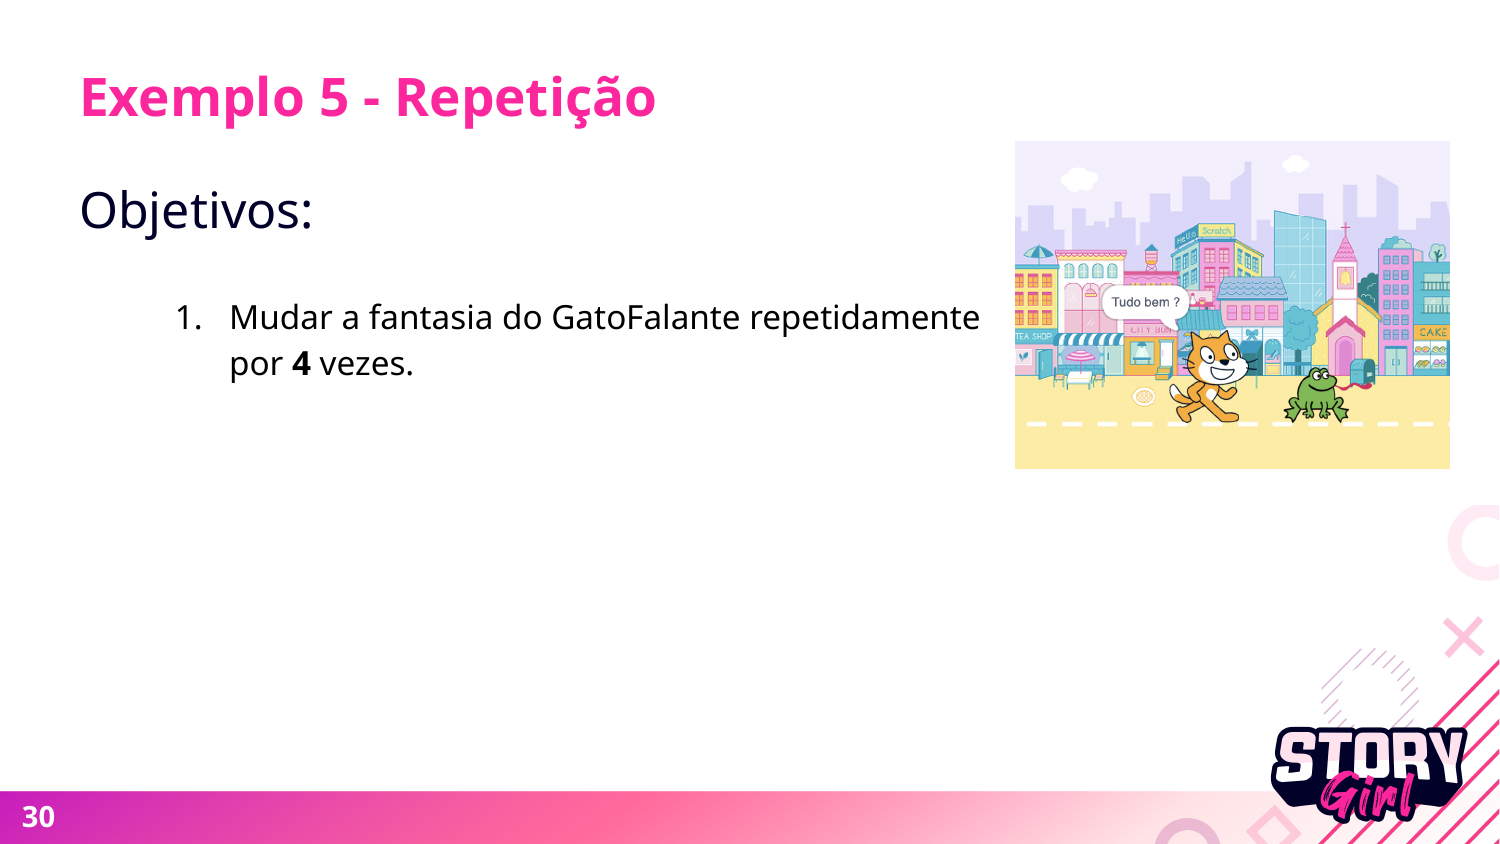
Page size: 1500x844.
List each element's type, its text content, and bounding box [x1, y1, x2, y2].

list Objetivos: Mudar a fantasia do GatoFalante repetidamente por 4 vezes. [64, 169, 1015, 750]
title Exemplo 5 - Repetição [64, 48, 1434, 142]
picture [1014, 141, 1451, 469]
slide_number ‹#› [0, 785, 78, 844]
picture [78, 505, 1500, 844]
